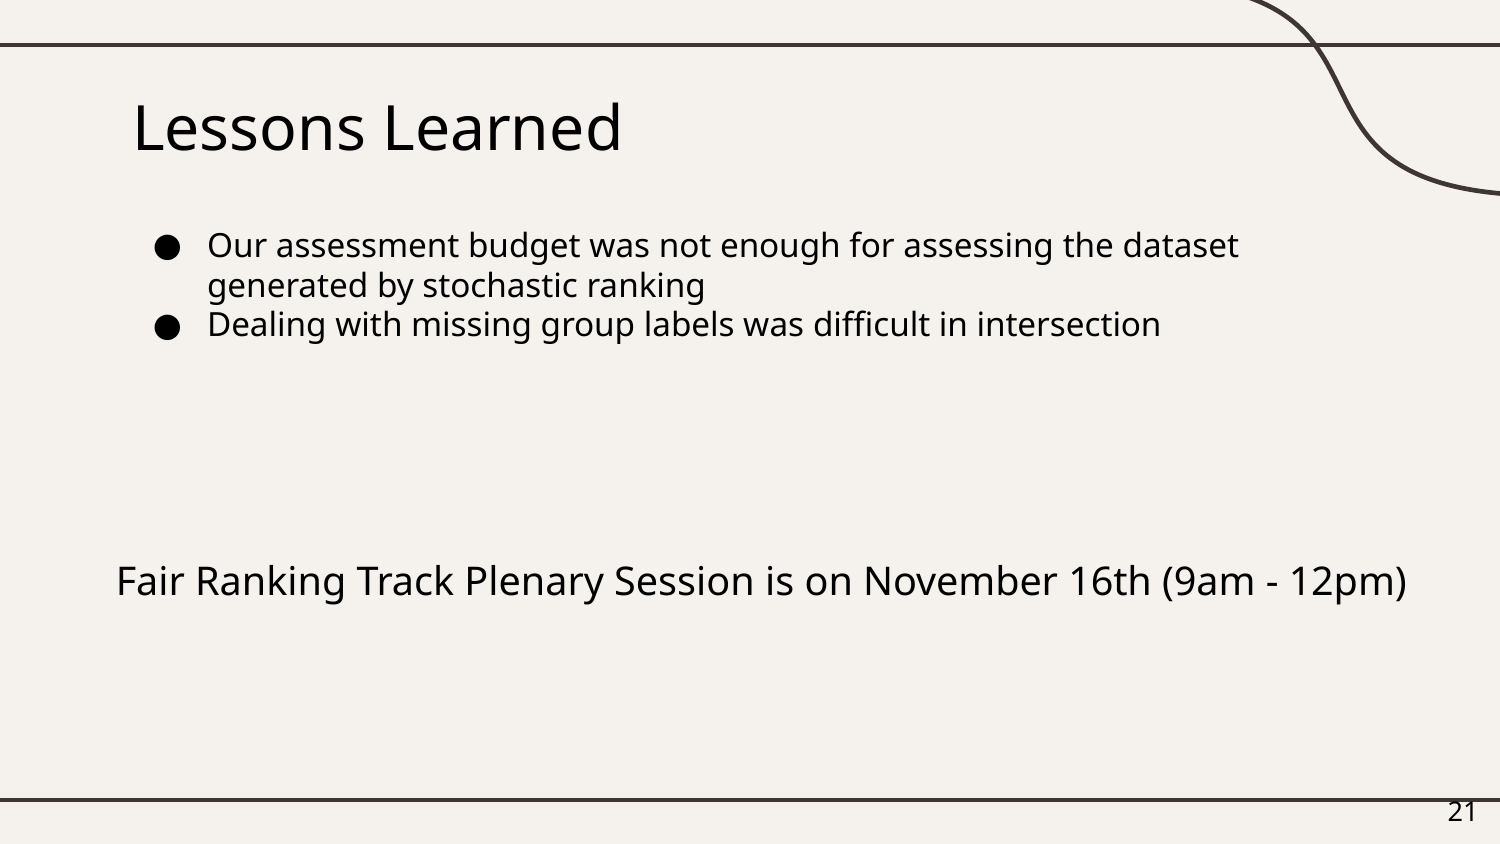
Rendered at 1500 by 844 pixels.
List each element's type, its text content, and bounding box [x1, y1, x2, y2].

text_box Fair Ranking Track Plenary Session is on November 16th (9am - 12pm) [100, 541, 1500, 619]
title Lessons Learned [116, 72, 890, 167]
slide_number ‹#› [1403, 779, 1494, 844]
list Our assessment budget was not enough for assessing the dataset generated by stochastic ranking Dealing with missing group labels was difficult in intersection [116, 208, 1383, 381]
